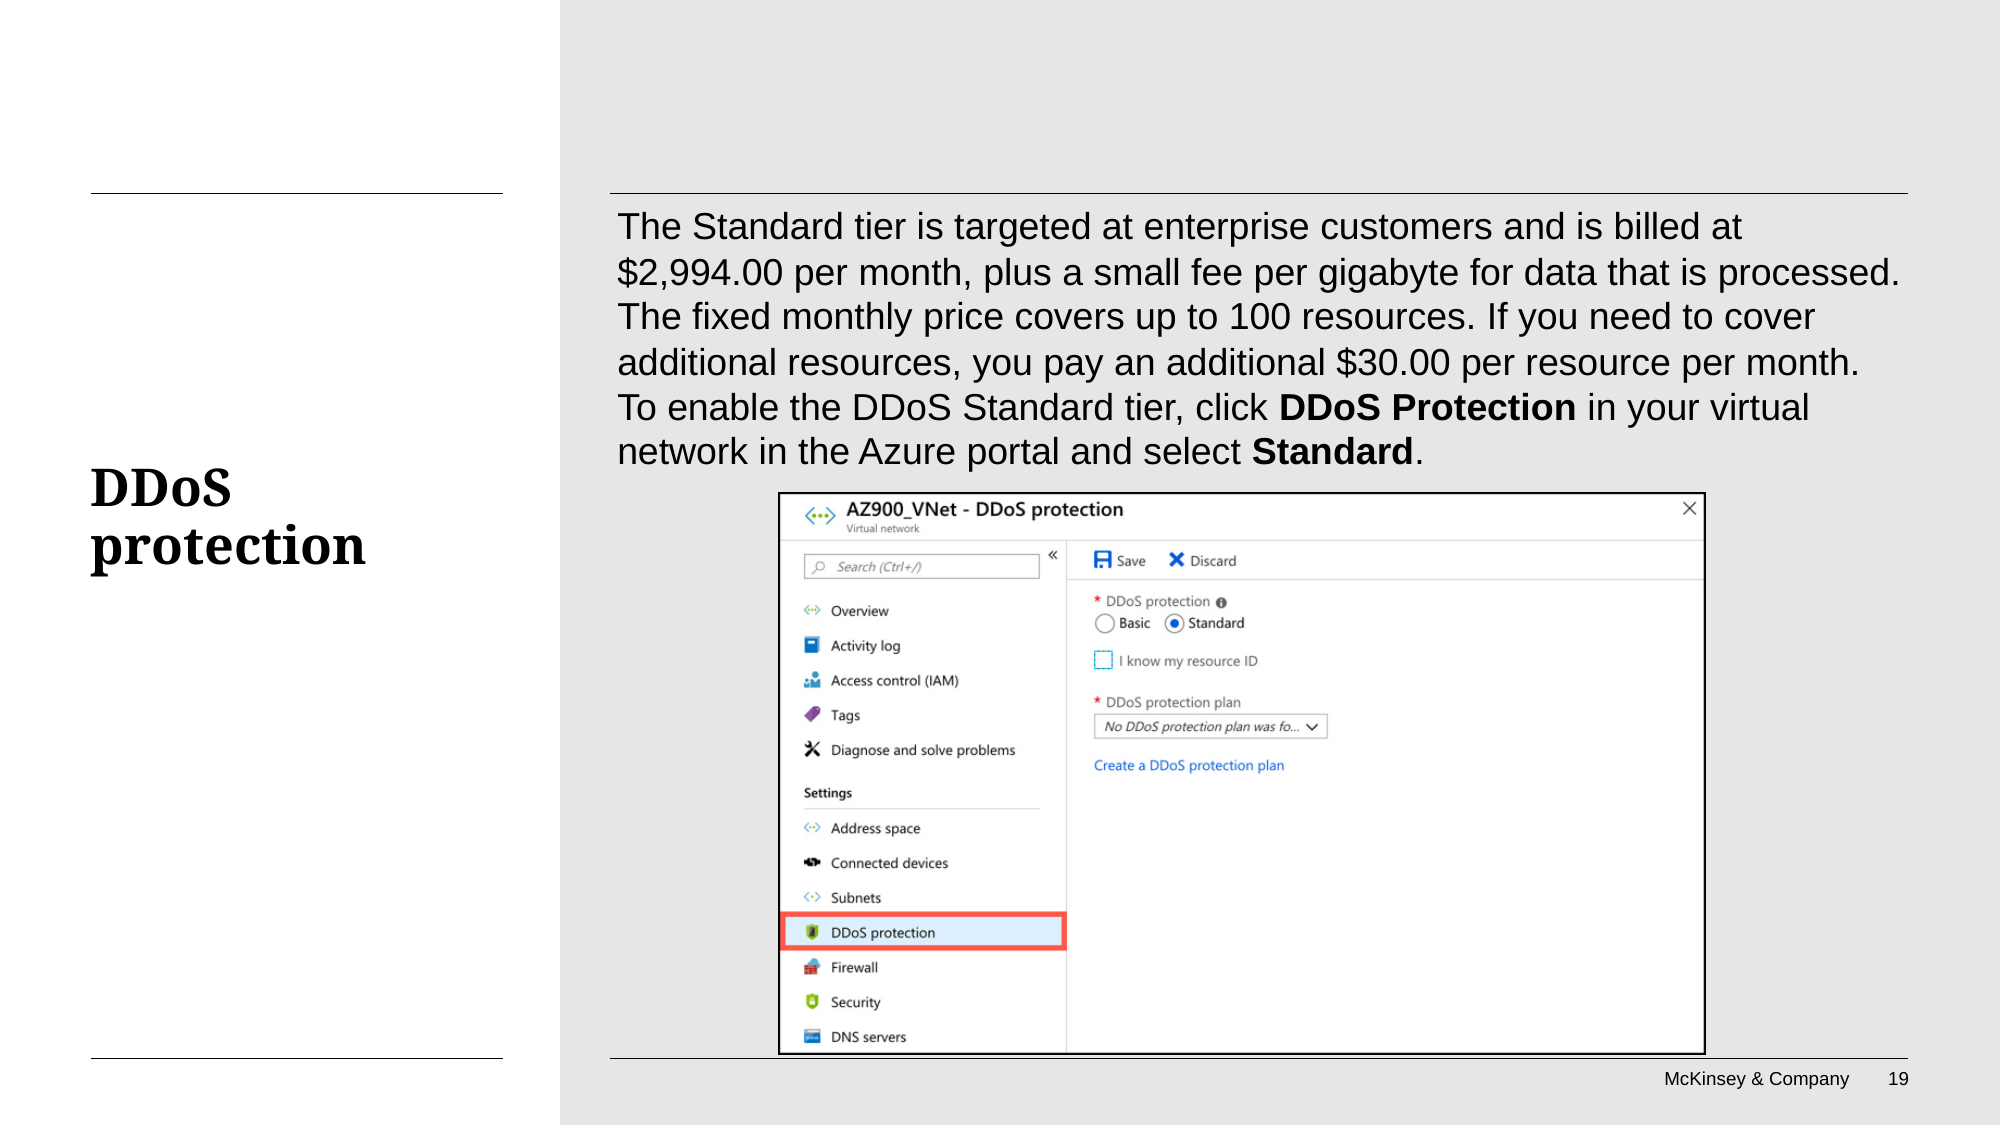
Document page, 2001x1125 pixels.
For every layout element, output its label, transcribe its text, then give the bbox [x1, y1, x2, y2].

title DDoS protection [90, 450, 504, 577]
text_box The Standard tier is targeted at enterprise customers and is billed at $2,994.00 per month, plus a small fee per gigabyte for data that is processed. The fixed monthly price covers up to 100 resources. If you need to cover additional resources, you pay an additional $30.00 per resource per month. To enable the DDoS Standard tier, click DDoS Protection in your virtual network in the Azure portal and select Standard. [602, 195, 1932, 480]
picture [778, 492, 1706, 1055]
